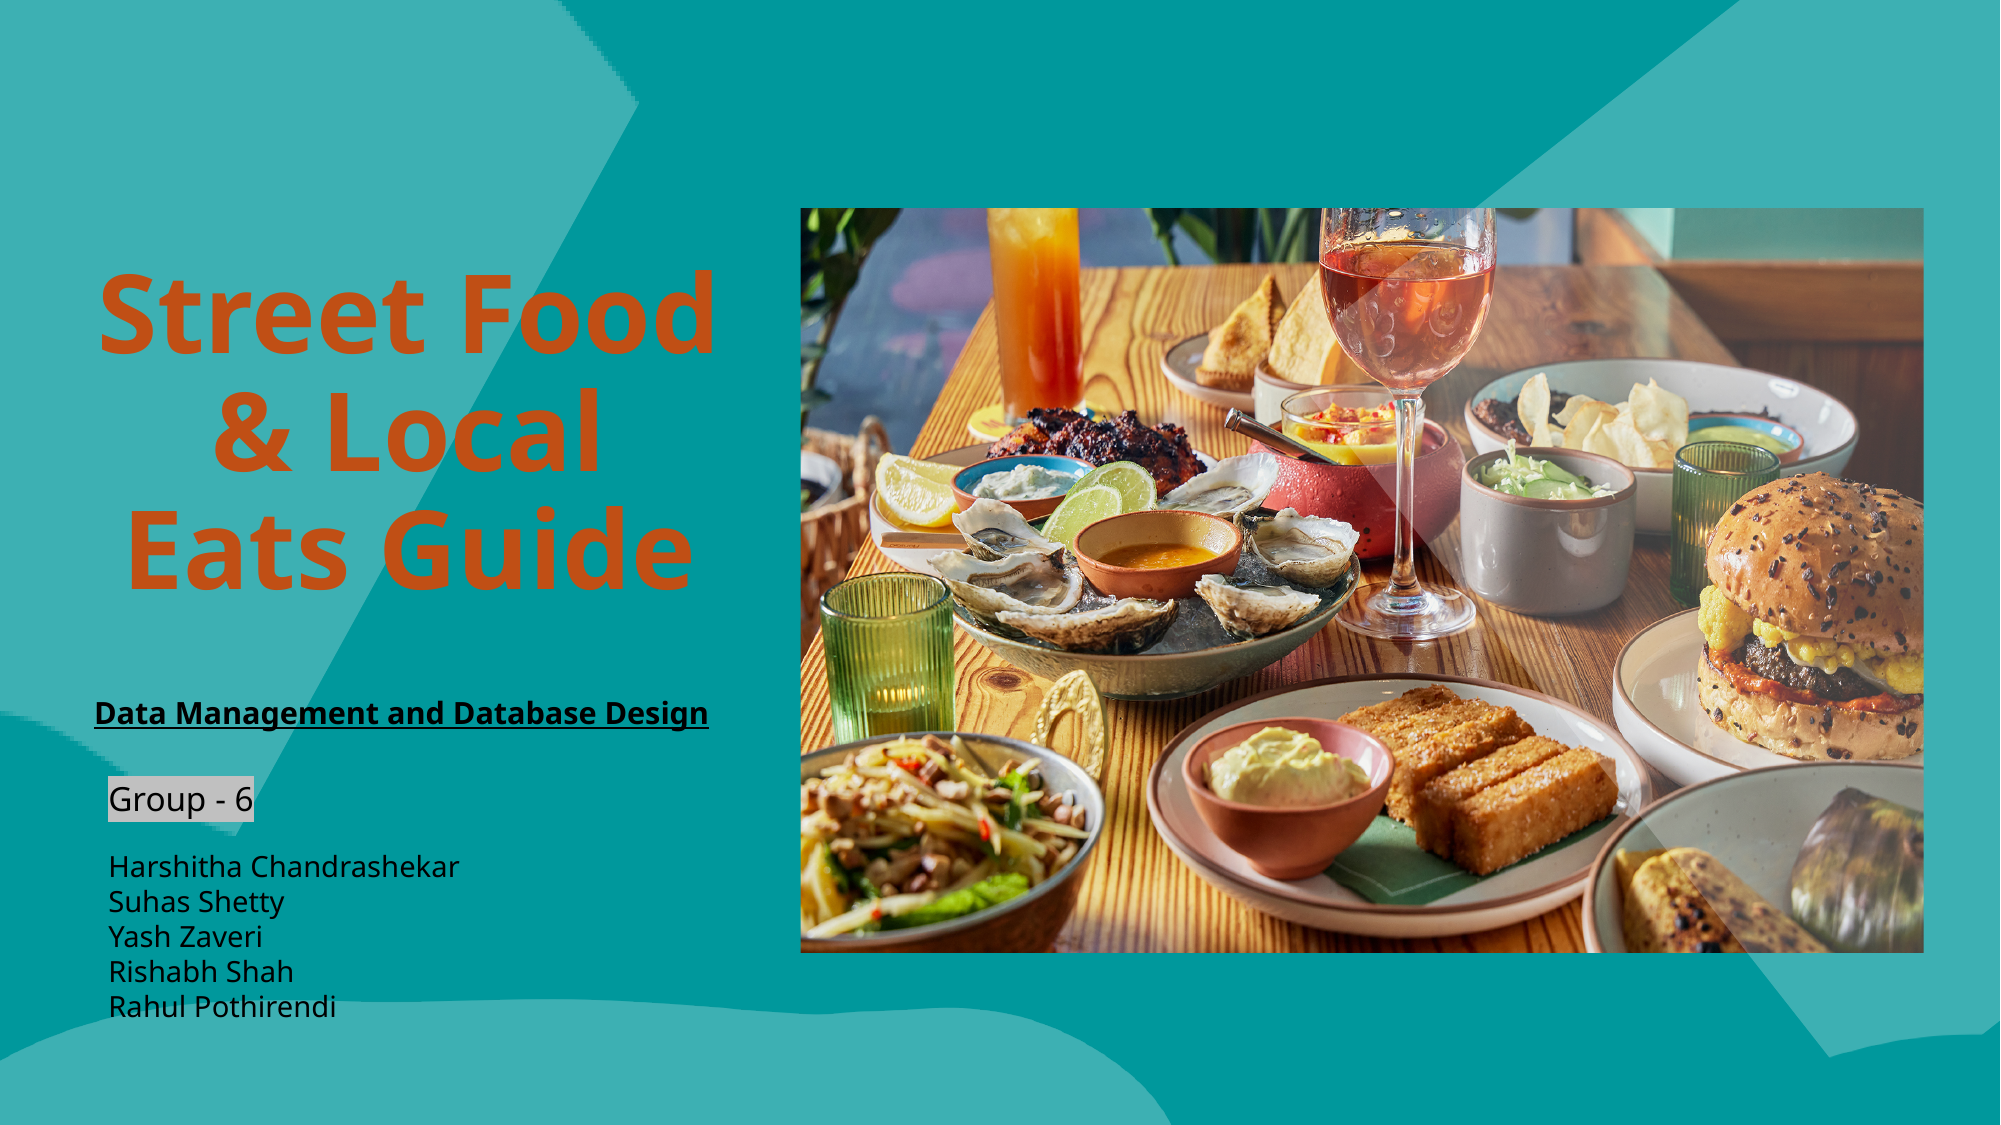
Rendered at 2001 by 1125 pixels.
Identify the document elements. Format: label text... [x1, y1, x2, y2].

picture [799, 208, 1925, 954]
text_box [1475, 0, 2000, 1118]
text_box [0, 997, 1199, 1125]
text_box [0, 0, 697, 791]
title Street Food & Local Eats Guide [78, 236, 739, 621]
subtitle Data Management and Database Design [78, 690, 725, 746]
text_box Group - 6 Harshitha Chandrashekar Suhas Shetty Yash Zaveri Rishabh Shah Rahul Pothirendi [93, 770, 739, 1076]
